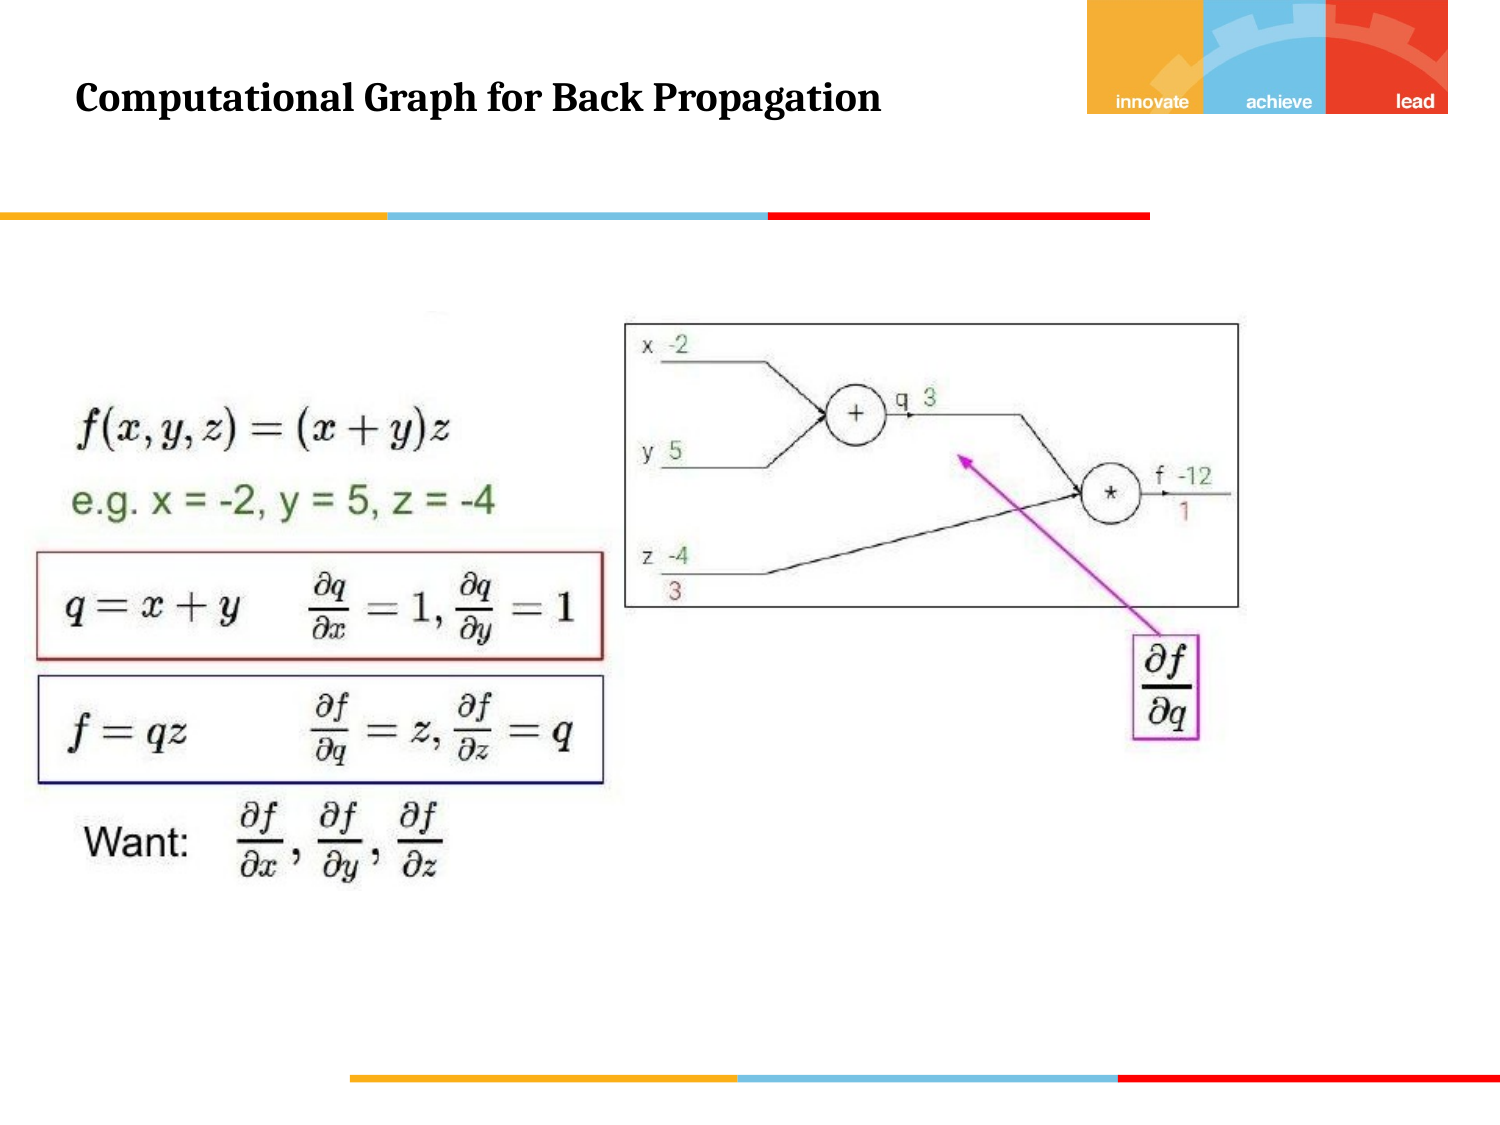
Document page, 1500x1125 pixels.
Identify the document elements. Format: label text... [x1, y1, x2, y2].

picture [1087, 0, 1448, 114]
picture [24, 311, 1247, 891]
title Computational Graph for Back Propagation [73, 0, 1080, 189]
